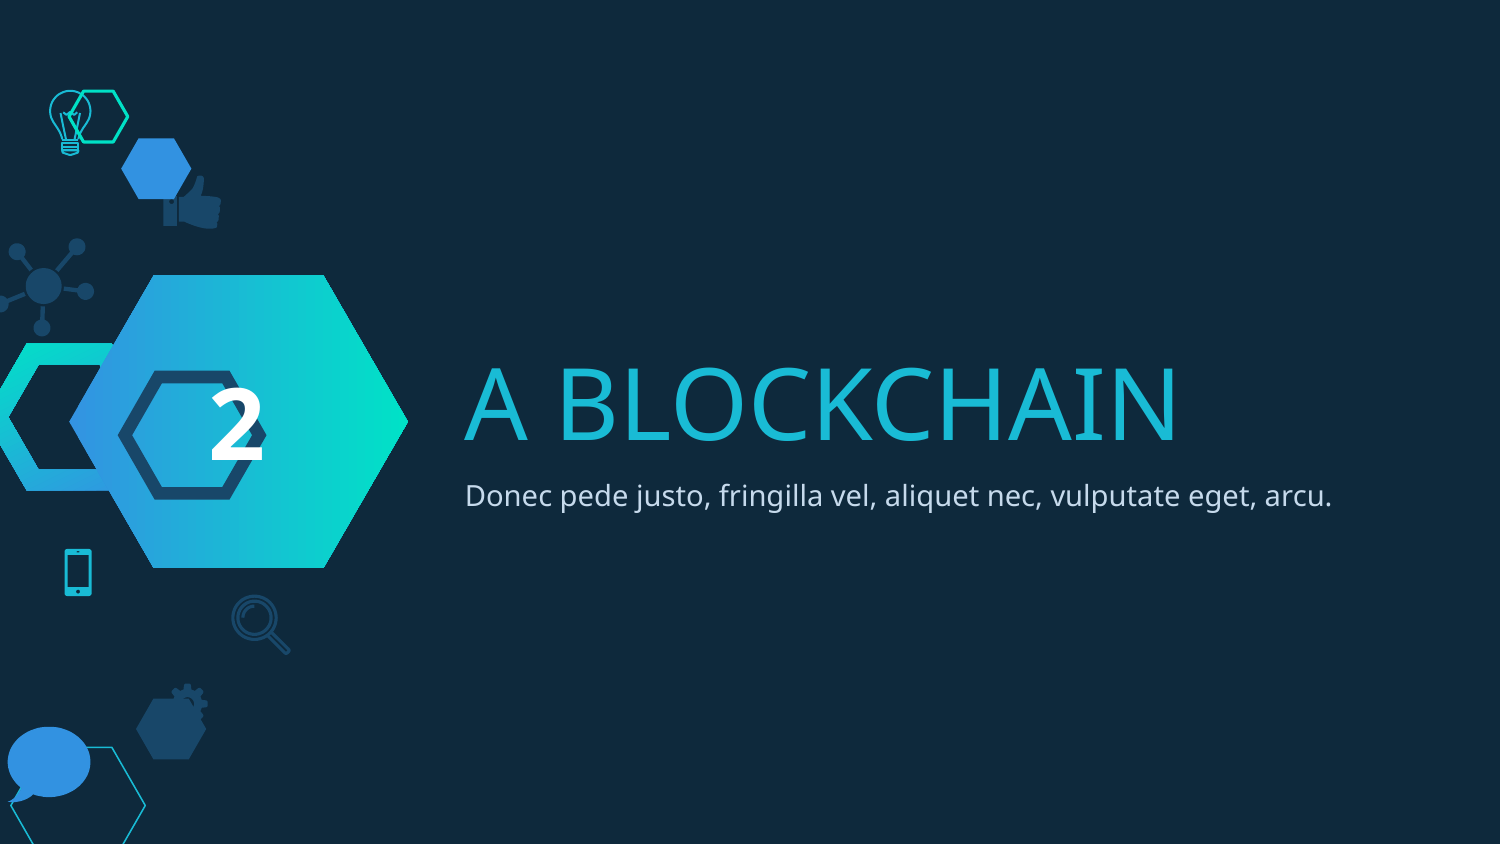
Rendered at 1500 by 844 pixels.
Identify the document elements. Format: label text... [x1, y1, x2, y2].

text_box A BLOCKCHAIN [450, 284, 1375, 462]
text_box Donec pede justo, fringilla vel, aliquet nec, vulputate eget, arcu. [450, 462, 1385, 592]
text_box 2 [67, 274, 407, 566]
